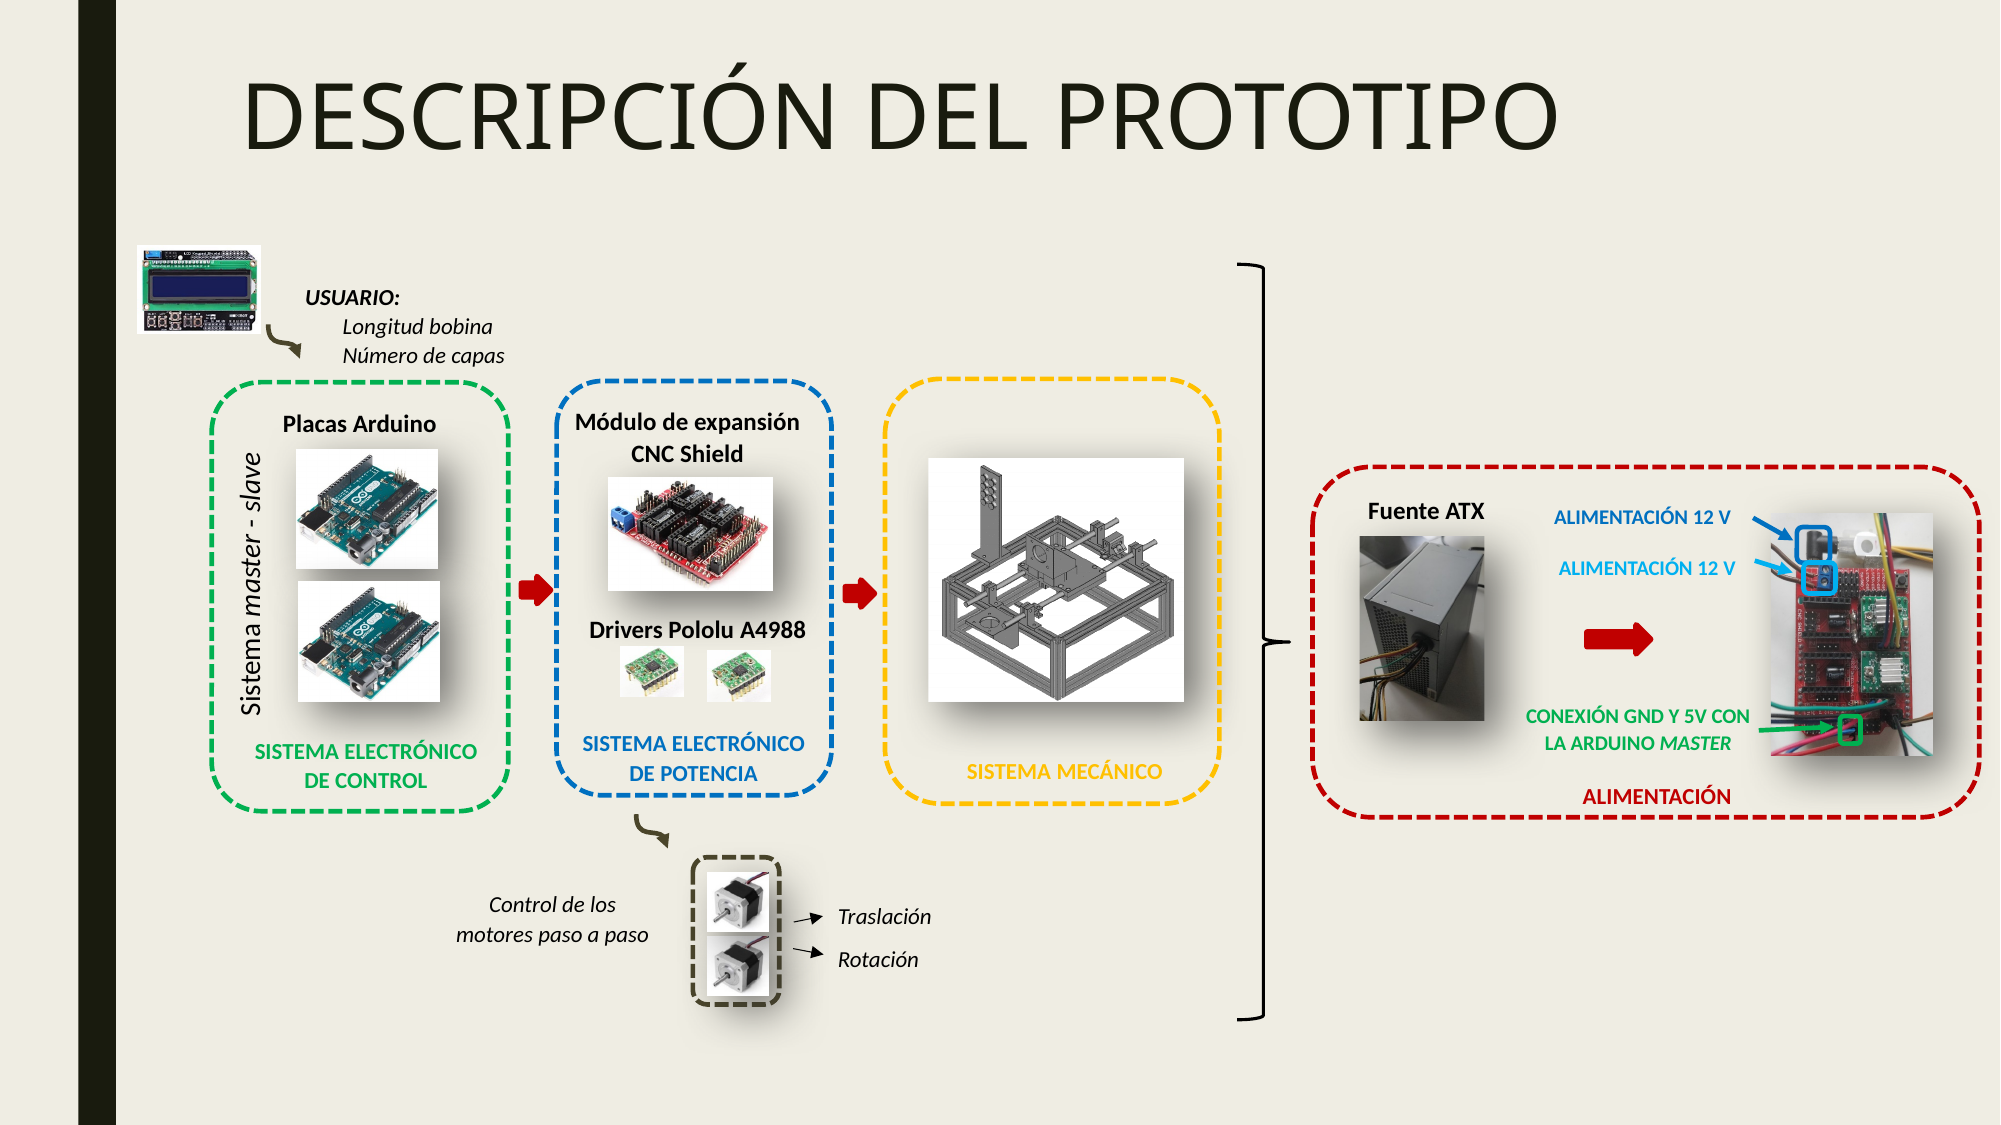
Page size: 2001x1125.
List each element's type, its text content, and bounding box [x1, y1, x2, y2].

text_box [137, 245, 1220, 1005]
text_box [1237, 263, 1291, 1021]
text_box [1312, 466, 1980, 818]
title DESCRIPCIÓN DEL PROTOTIPO [225, 63, 1801, 308]
